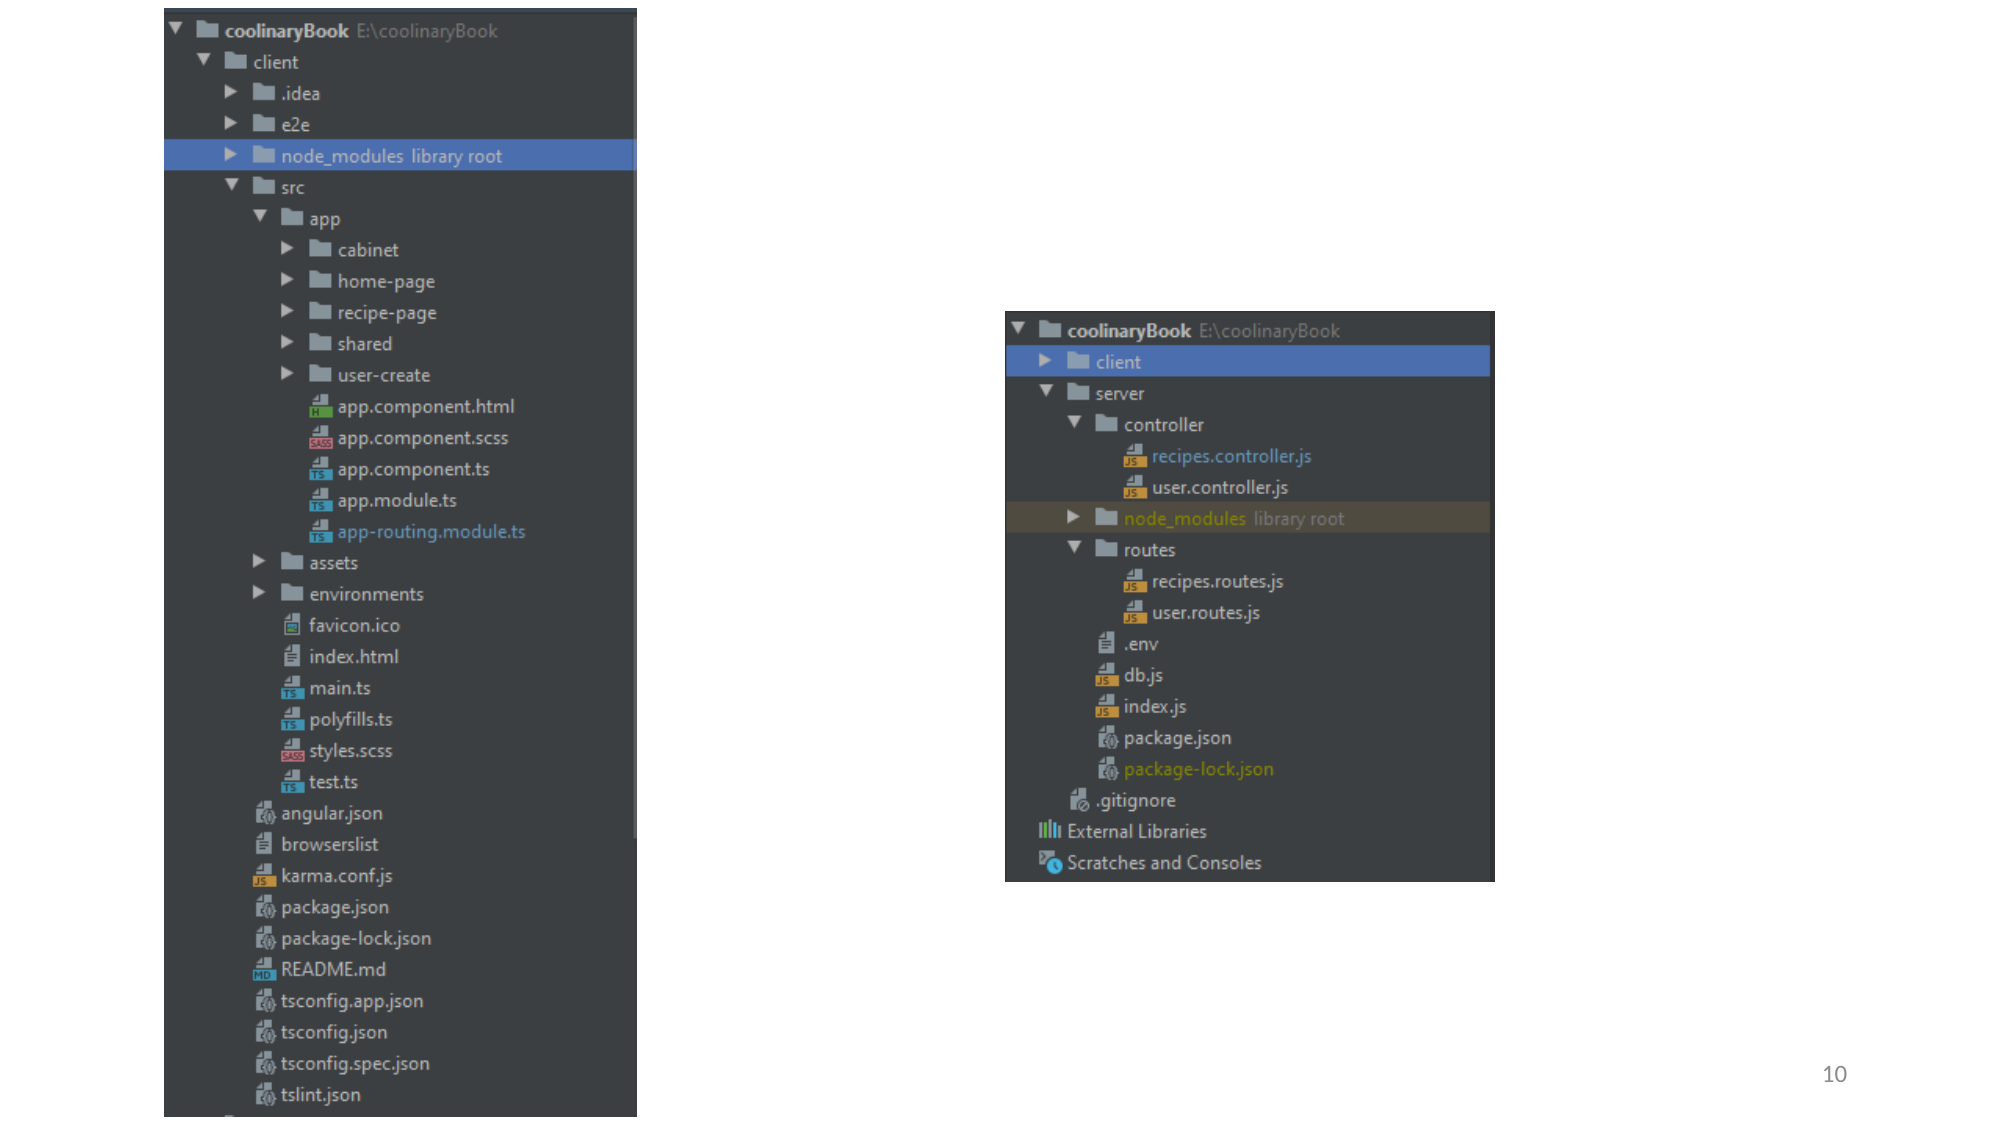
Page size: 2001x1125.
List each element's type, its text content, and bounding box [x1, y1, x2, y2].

picture [164, 8, 637, 1117]
picture [1005, 311, 1495, 882]
slide_number 10 [1412, 1042, 1863, 1103]
